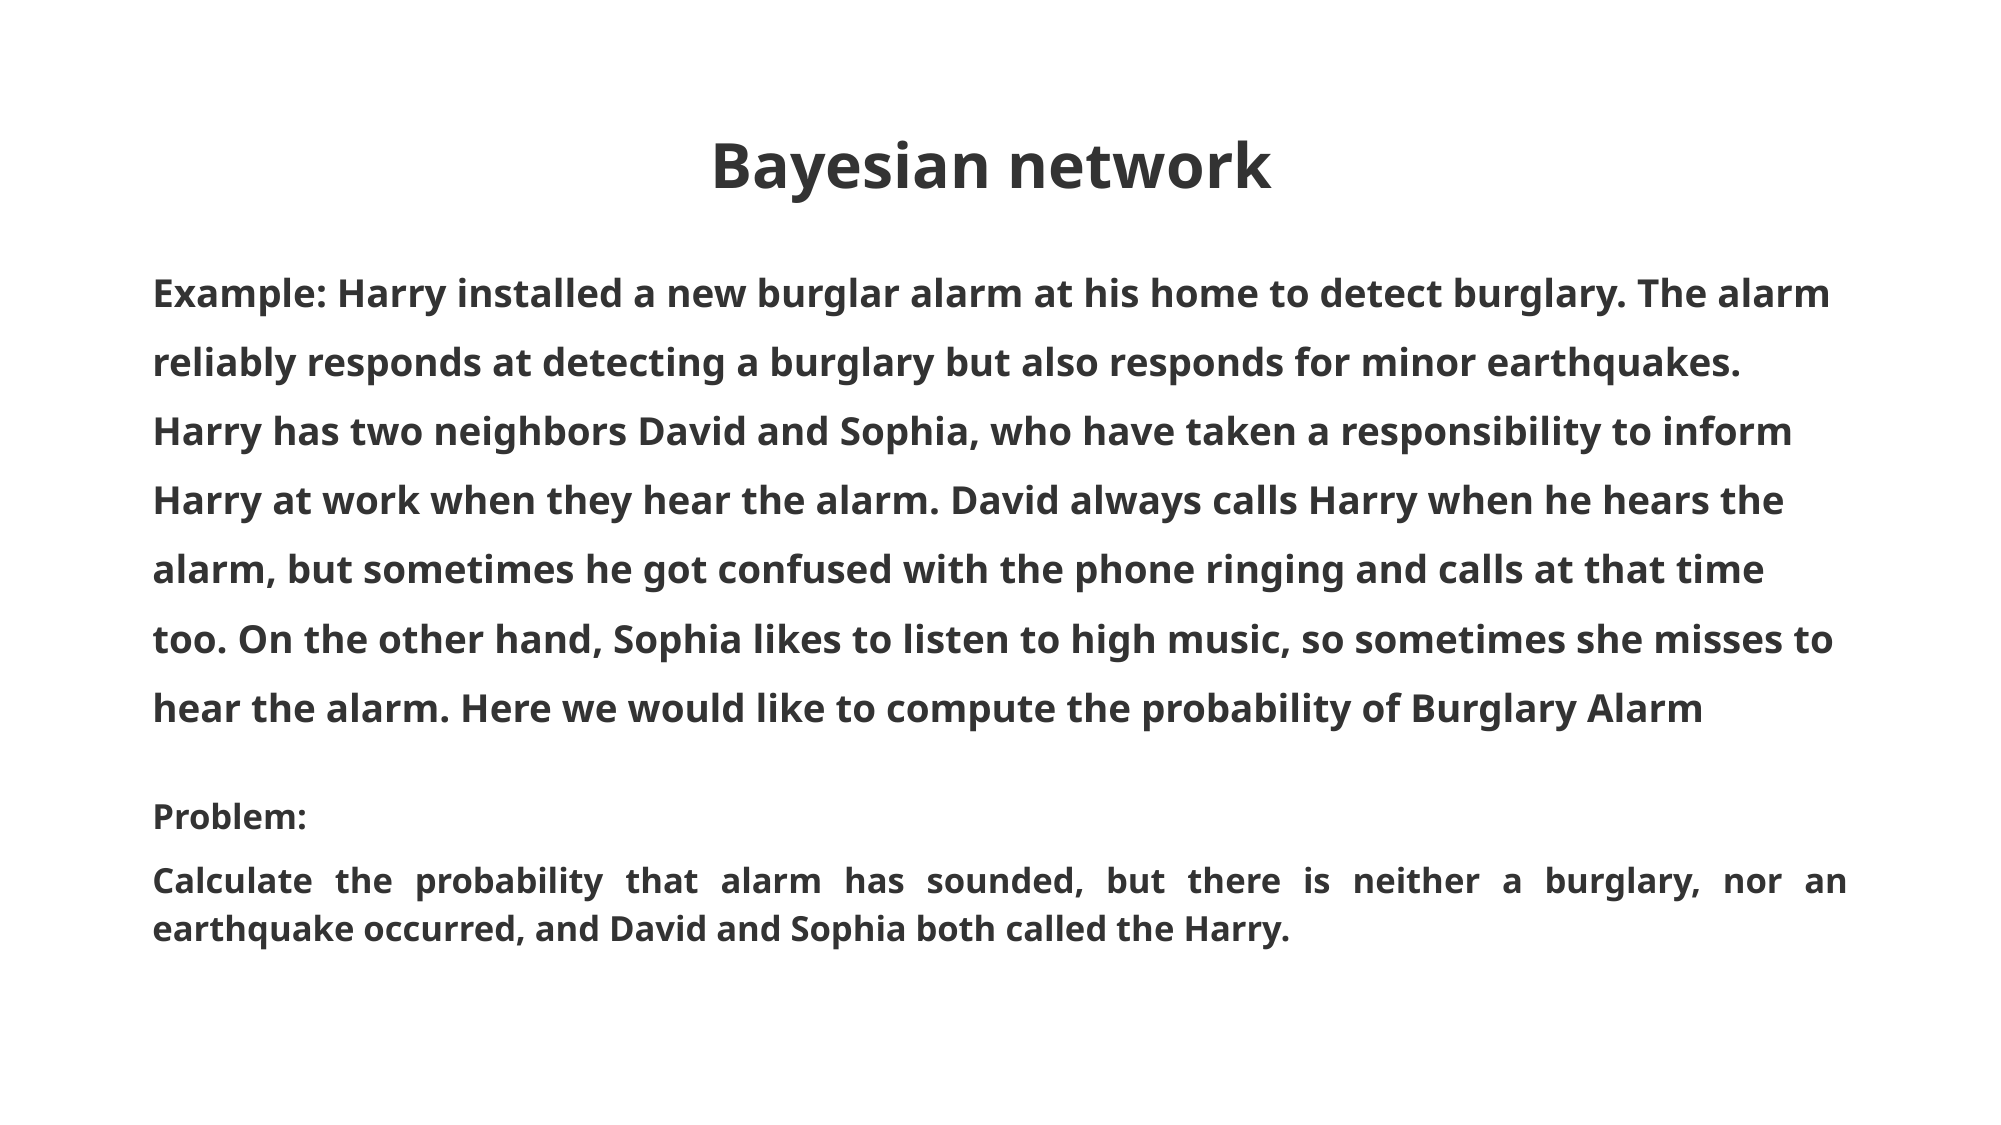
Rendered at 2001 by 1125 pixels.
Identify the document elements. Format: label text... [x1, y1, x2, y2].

list Example: Harry installed a new burglar alarm at his home to detect burglary. The alarm reliably responds at detecting a burglary but also responds for minor earthquakes. Harry has two neighbors David and Sophia, who have taken a responsibility to inform Harry at work when they hear the alarm. David always calls Harry when he hears the alarm, but sometimes he got confused with the phone ringing and calls at that time too. On the other hand, Sophia likes to listen to high music, so sometimes she misses to hear the alarm. Here we would like to compute the probability of Burglary Alarm Problem: Calculate the probability that alarm has sounded, but there is neither a burglary, nor an earthquake occurred, and David and Sophia both called the Harry. [137, 238, 1863, 1014]
title Bayesian network [137, 59, 1863, 238]
